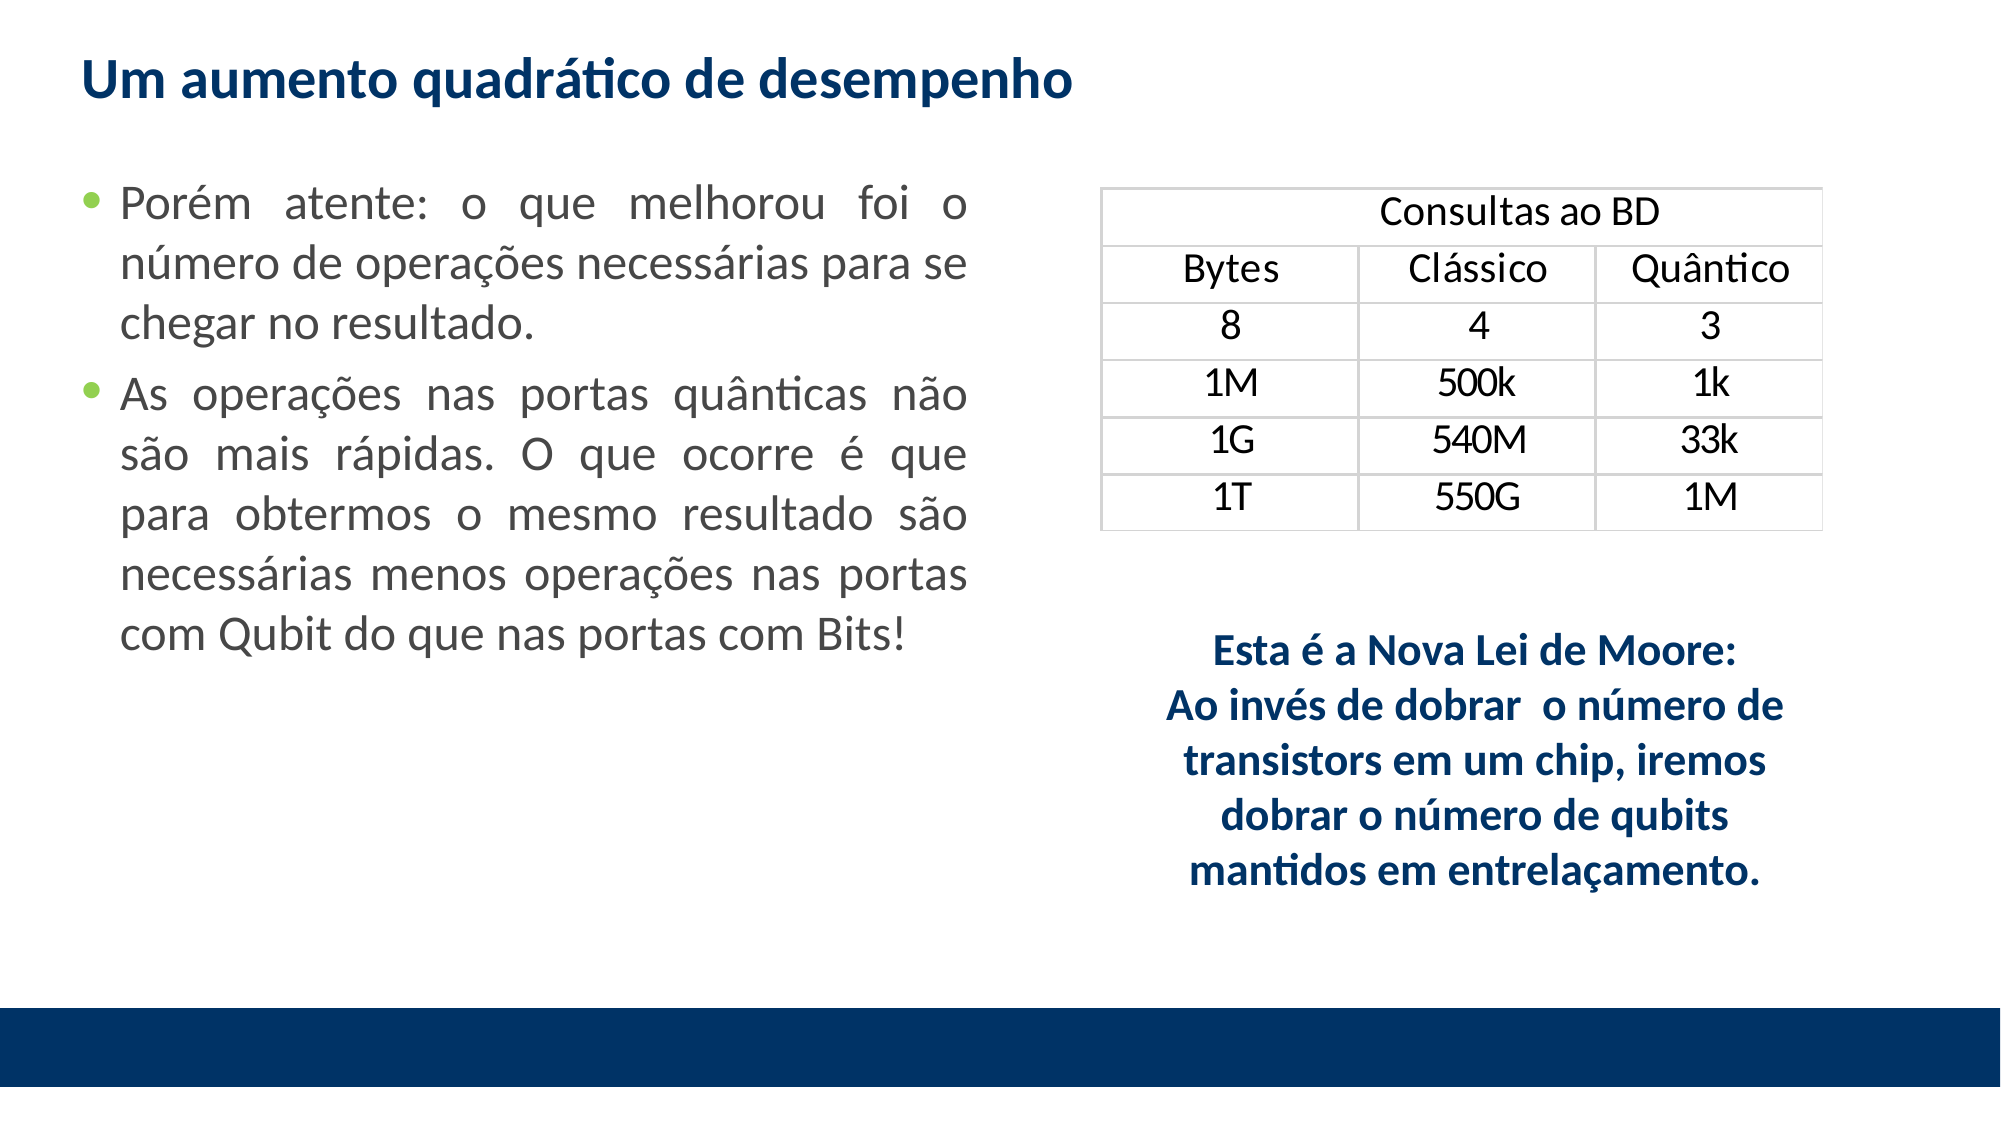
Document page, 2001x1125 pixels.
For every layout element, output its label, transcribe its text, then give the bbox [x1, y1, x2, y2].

title Um aumento quadrático de desempenho [66, 12, 1917, 138]
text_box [1099, 187, 1826, 534]
list Porém atente: o que melhorou foi o número de operações necessárias para se chegar no resultado. As operações nas portas quânticas não são mais rápidas. O que ocorre é que para obtermos o mesmo resultado são necessárias menos operações nas portas com Qubit do que nas portas com Bits! [66, 162, 984, 976]
text_box Esta é a Nova Lei de Moore: Ao invés de dobrar o número de transistors em um chip, iremos dobrar o número de qubits mantidos em entrelaçamento. [1112, 612, 1838, 903]
